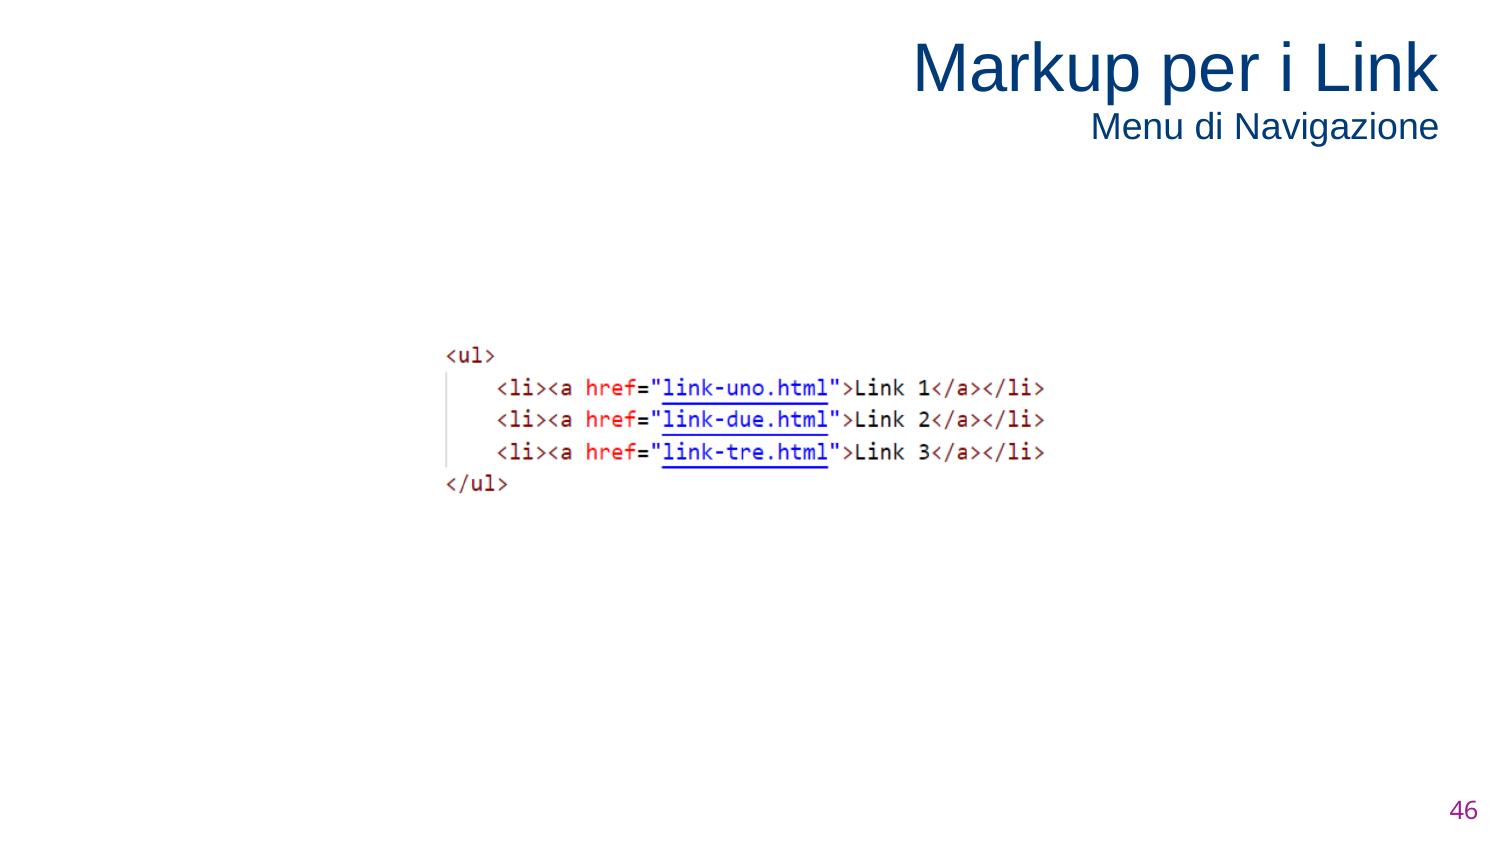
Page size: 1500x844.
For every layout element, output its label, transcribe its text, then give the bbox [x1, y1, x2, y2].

title Markup per i Link Menu di Navigazione [49, 26, 1451, 159]
slide_number 46 [1403, 779, 1494, 844]
picture [436, 319, 1442, 524]
